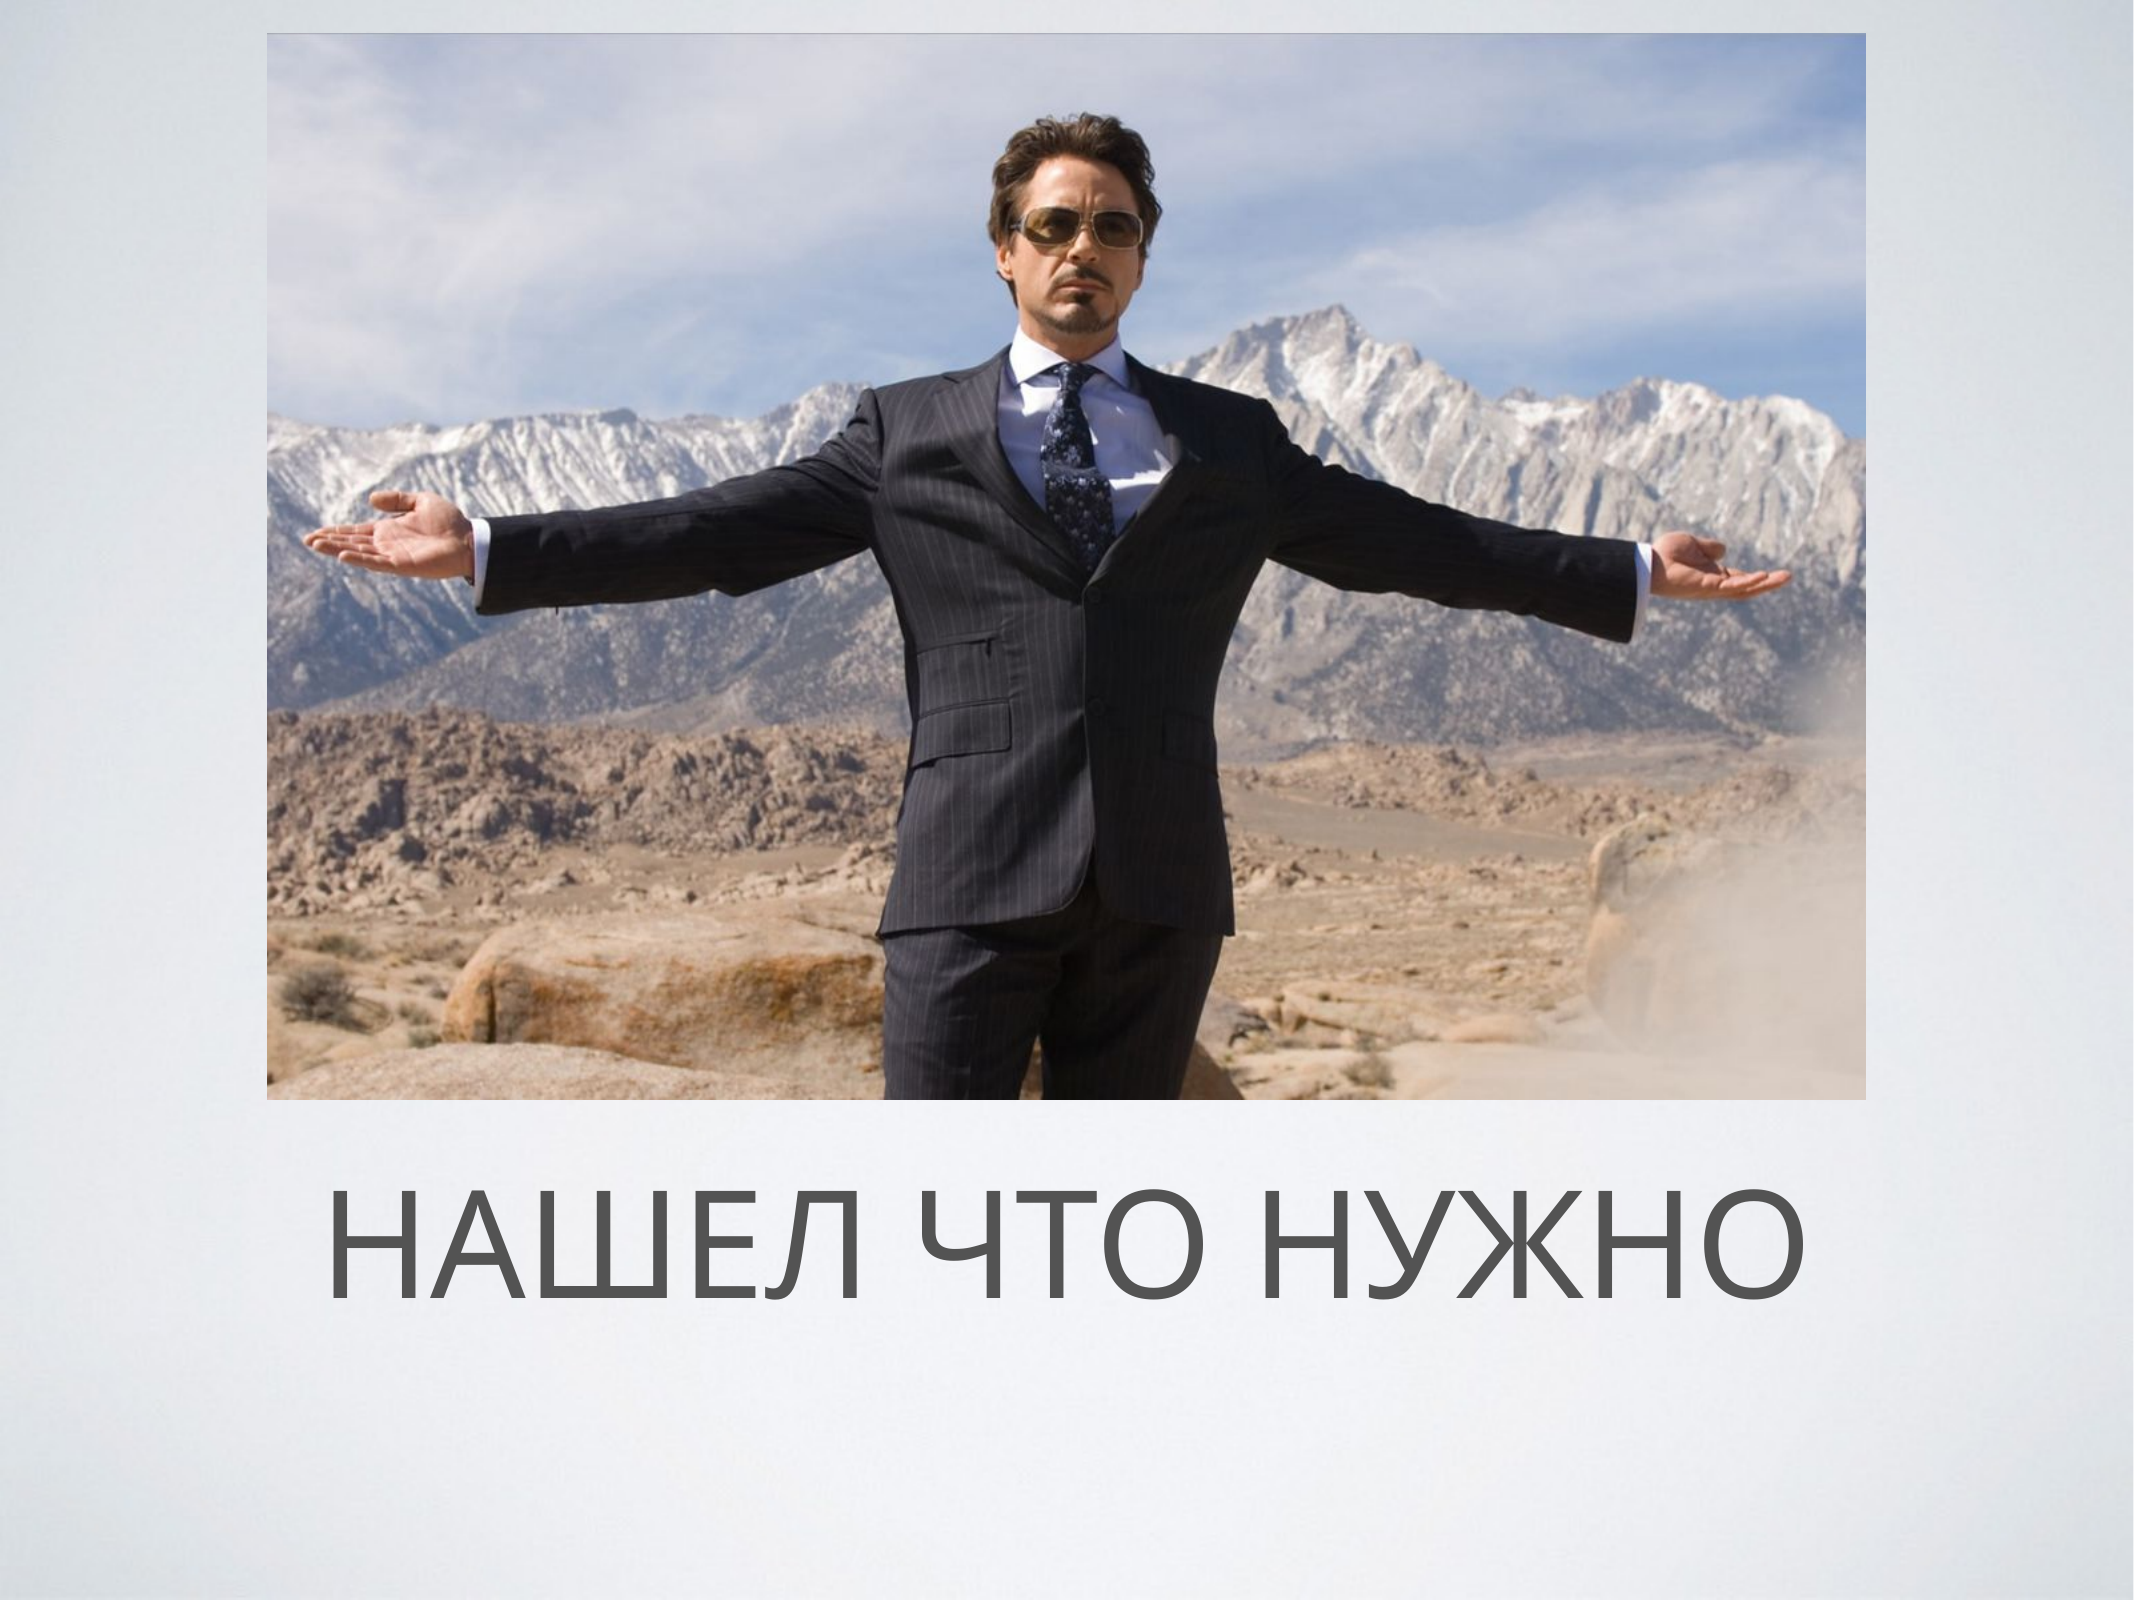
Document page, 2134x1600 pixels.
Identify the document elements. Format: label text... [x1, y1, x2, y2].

picture [0, 0, 2134, 1600]
title Нашел что нужно [207, 1132, 1926, 1345]
